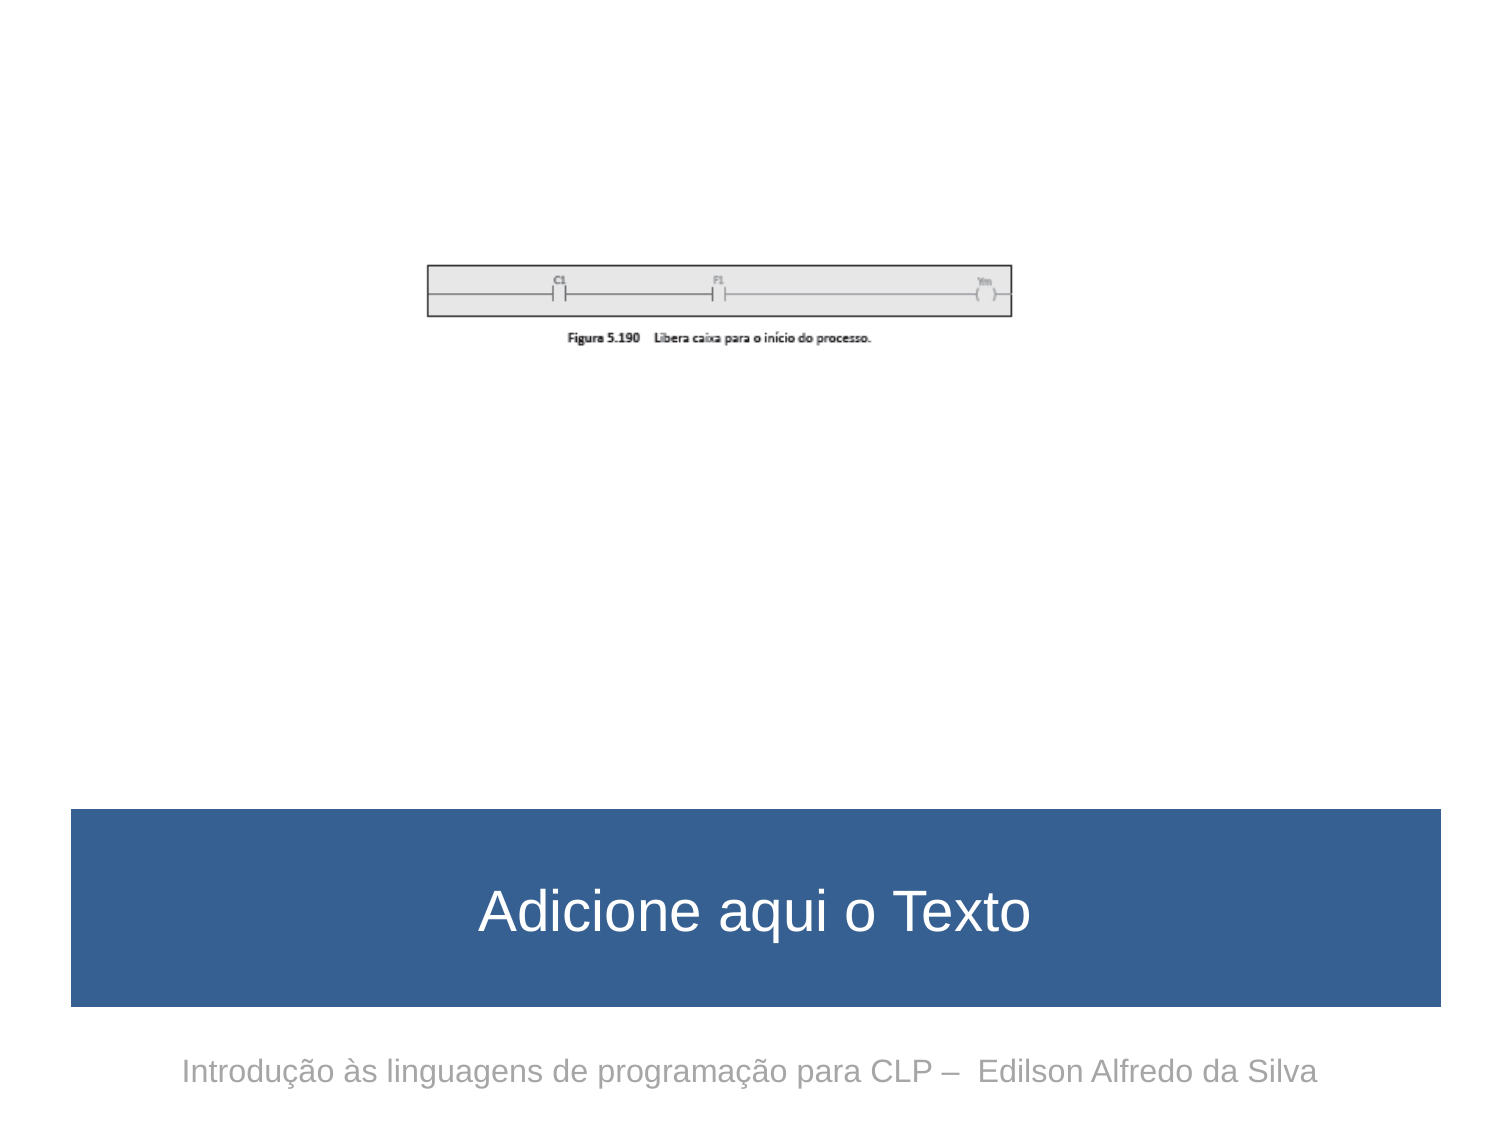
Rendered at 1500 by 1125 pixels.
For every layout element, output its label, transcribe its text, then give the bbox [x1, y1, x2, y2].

text_box Adicione aqui o Texto [70, 808, 1442, 1008]
footer Introdução às linguagens de programação para CLP – Edilson Alfredo da Silva [0, 1042, 1500, 1103]
picture [407, 243, 1039, 360]
